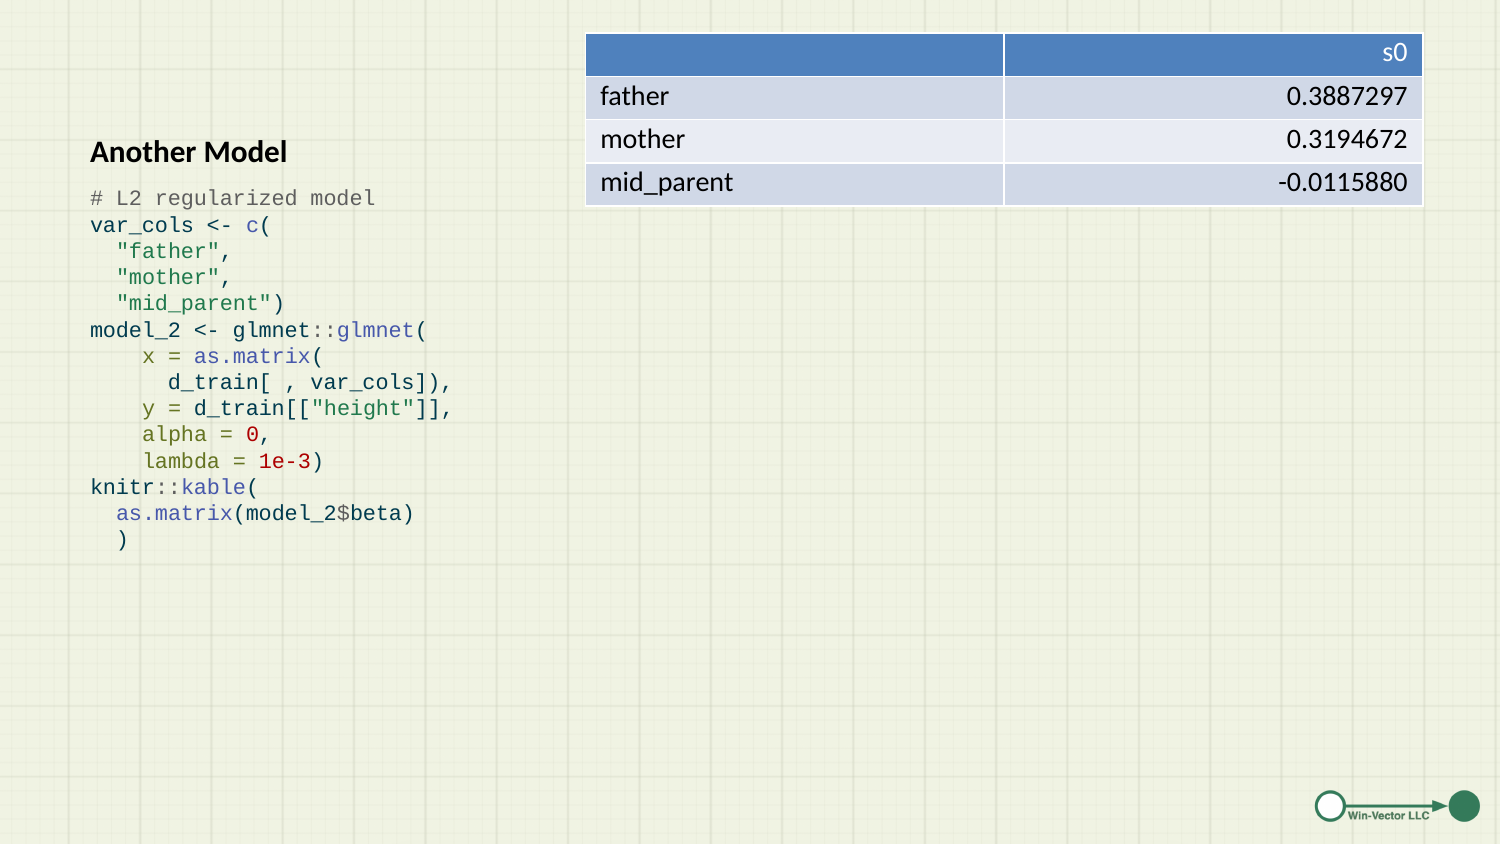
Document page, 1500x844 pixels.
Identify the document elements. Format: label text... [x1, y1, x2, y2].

table_cell mother [586, 120, 1003, 162]
picture [0, 0, 1500, 844]
table_cell 0.3194672 [1005, 120, 1422, 162]
list # L2 regularized model var_cols <- c( "father", "mother", "mid_parent") model_2 <- glmnet::glmnet( x = as.matrix( d_train[ , var_cols]), y = d_train[["height"]], alpha = 0, lambda = 1e-3) knitr::kable( as.matrix(model_2$beta) ) [75, 176, 569, 754]
table_header [586, 34, 1003, 76]
title Another Model [75, 33, 569, 176]
table_cell father [586, 77, 1003, 119]
table_cell mid_parent [586, 164, 1003, 205]
table_cell -0.0115880 [1005, 164, 1422, 205]
table_cell 0.3887297 [1005, 77, 1422, 119]
table_header s0 [1005, 34, 1422, 76]
